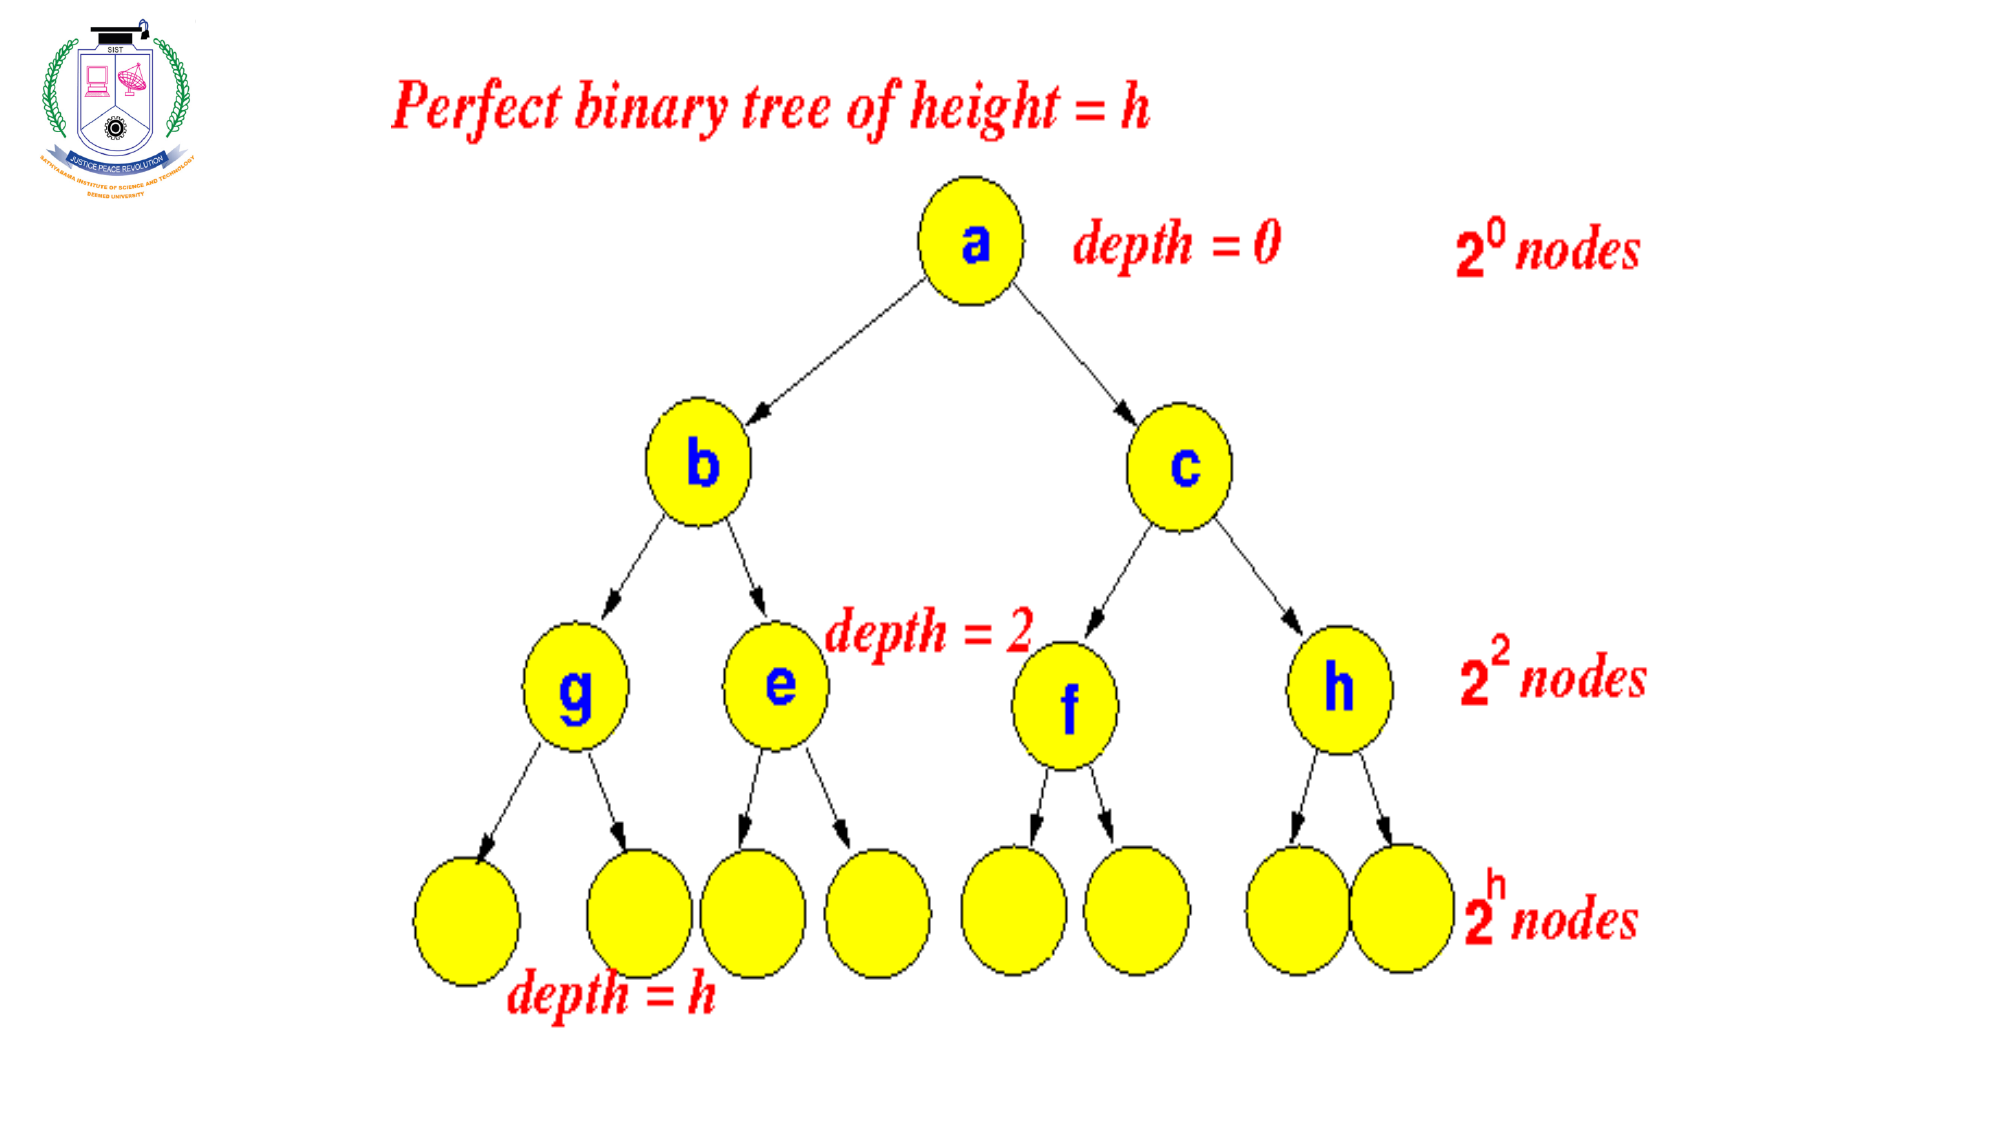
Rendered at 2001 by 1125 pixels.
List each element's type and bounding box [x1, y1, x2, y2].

picture [391, 73, 1658, 1033]
picture [28, 14, 196, 205]
